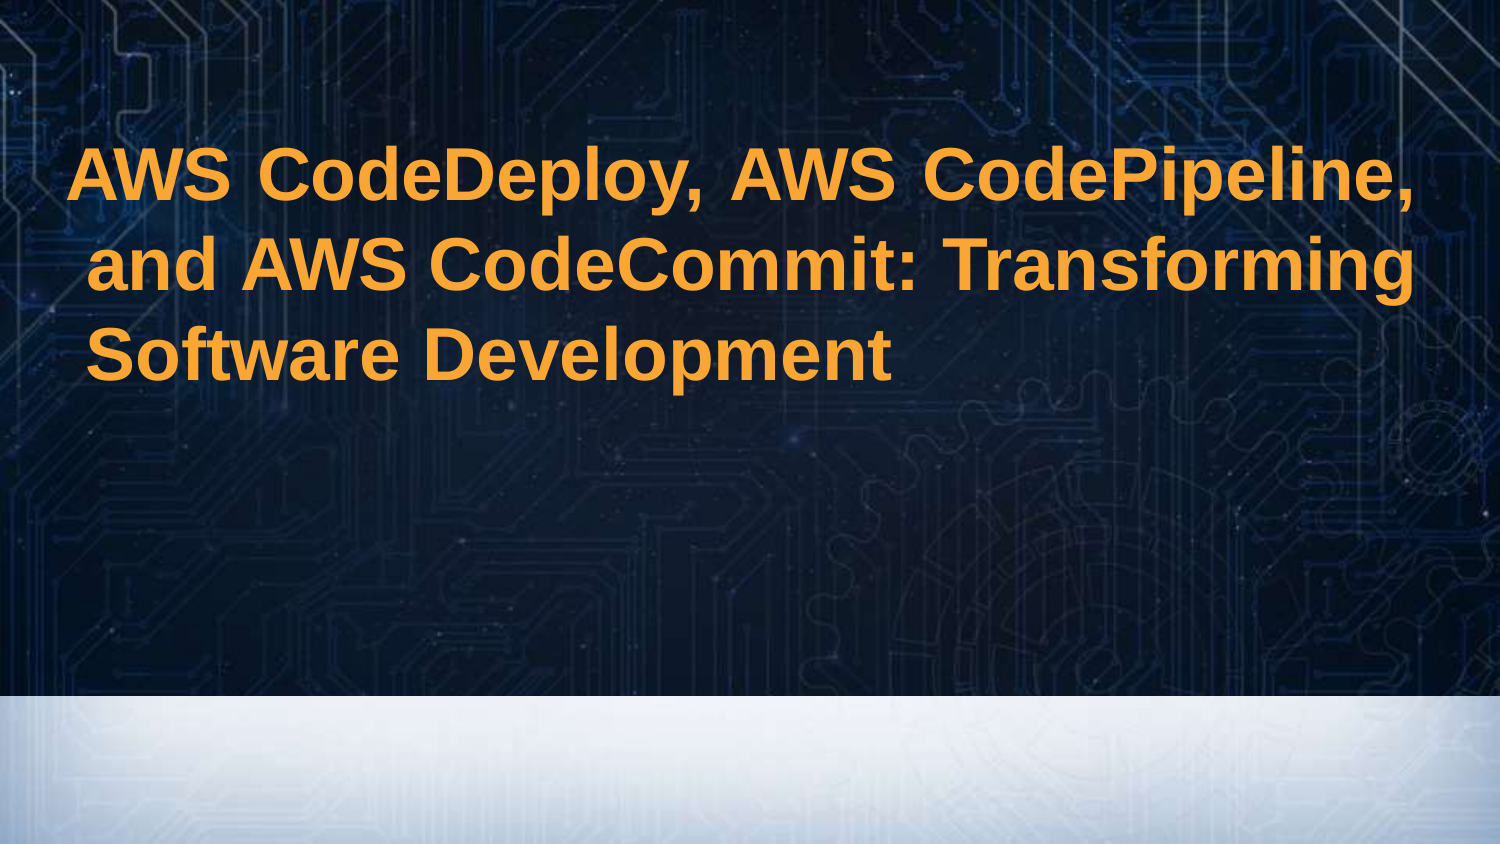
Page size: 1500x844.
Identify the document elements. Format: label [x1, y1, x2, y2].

text_box [0, 0, 1500, 844]
